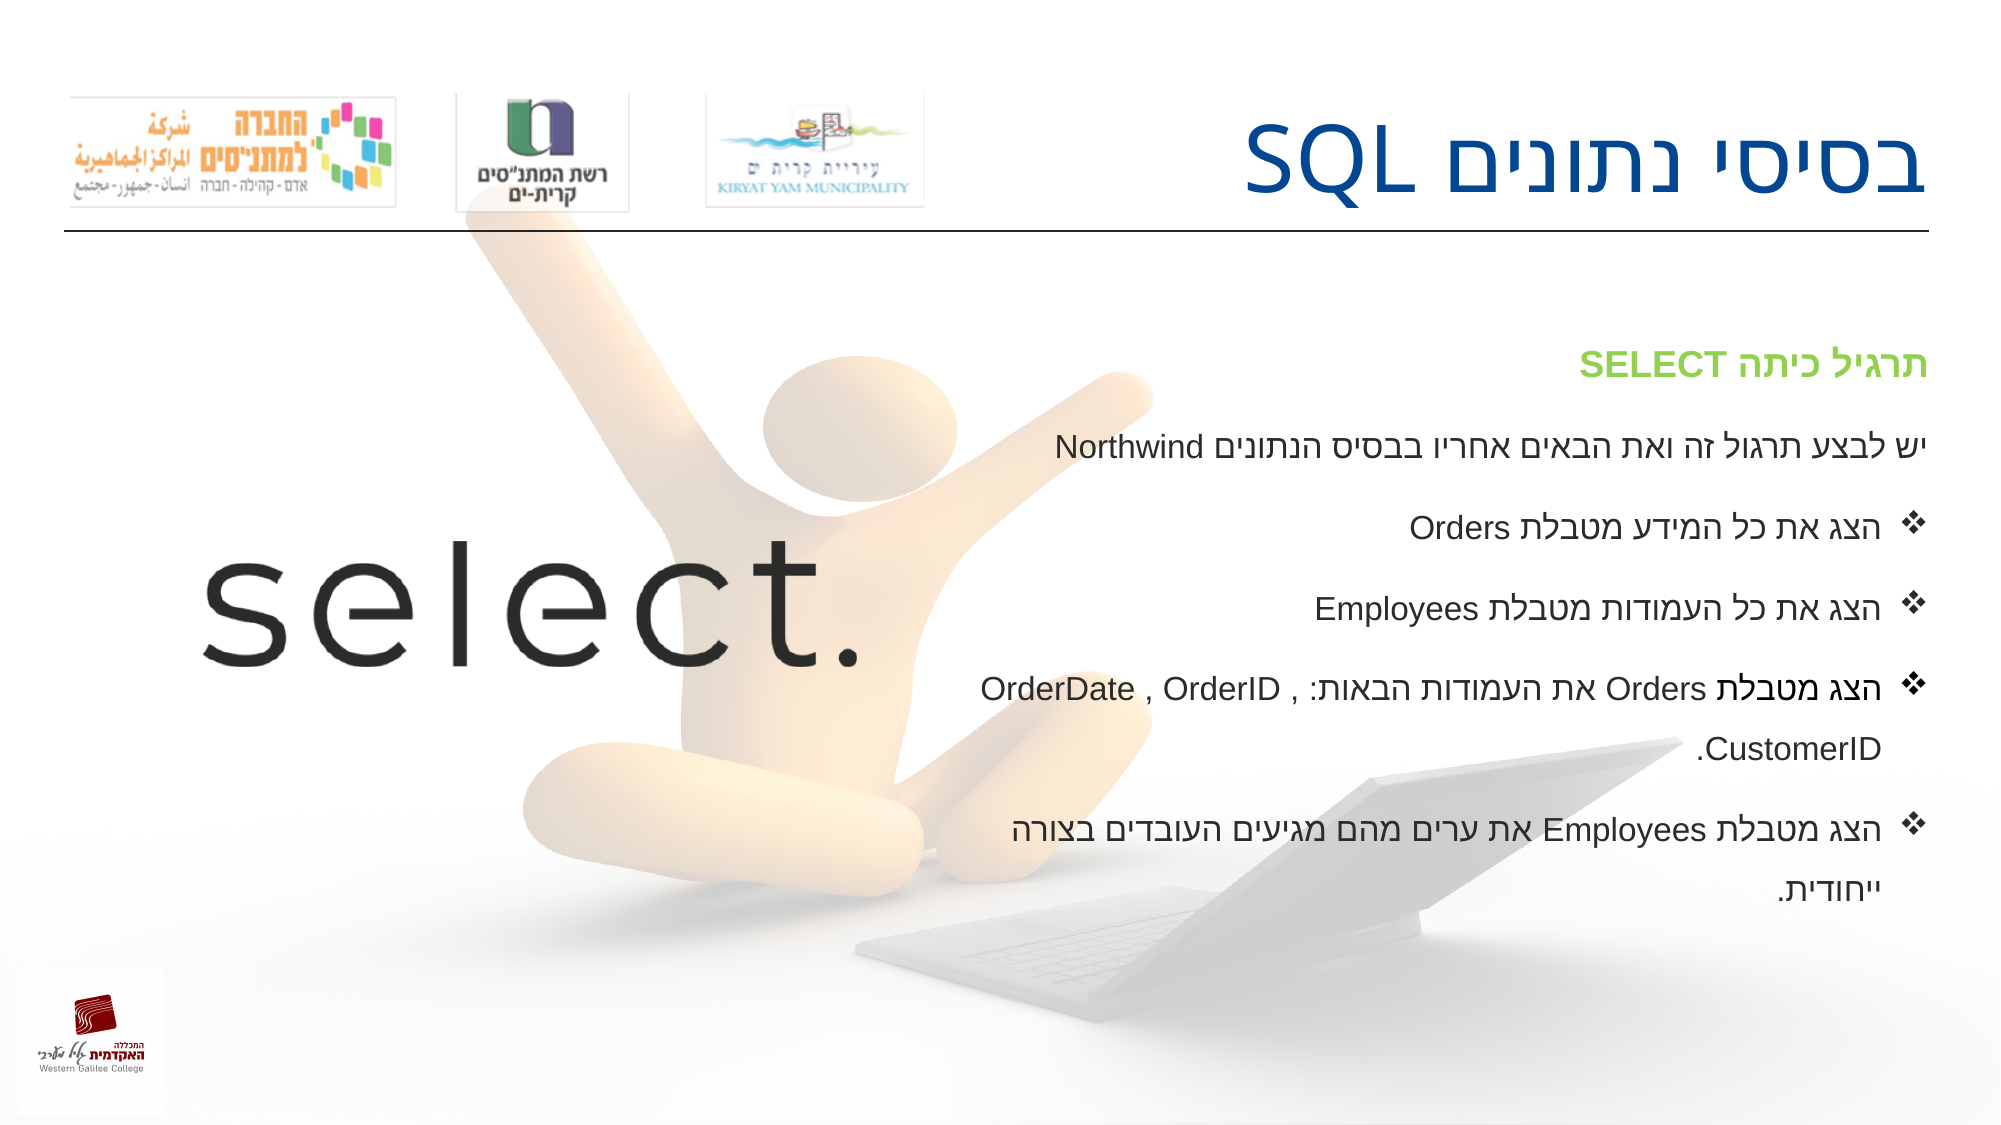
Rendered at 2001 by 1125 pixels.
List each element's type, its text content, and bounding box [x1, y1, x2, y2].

picture [18, 970, 164, 1116]
picture [70, 93, 925, 213]
title בסיסי נתונים SQL [64, 55, 1930, 221]
picture [202, 541, 857, 667]
list תרגיל כיתה SELECT יש לבצע תרגול זה ואת הבאים אחריו בבסיס הנתונים Northwind הצג את כל המידע מטבלת Orders הצג את כל העמודות מטבלת Employees הצג מטבלת Orders את העמודות הבאות: OrderDate , OrderID , CustomerID. הצג מטבלת Employees את ערים מהם מגיעים העובדים בצורה ייחודית. [979, 309, 1930, 1043]
